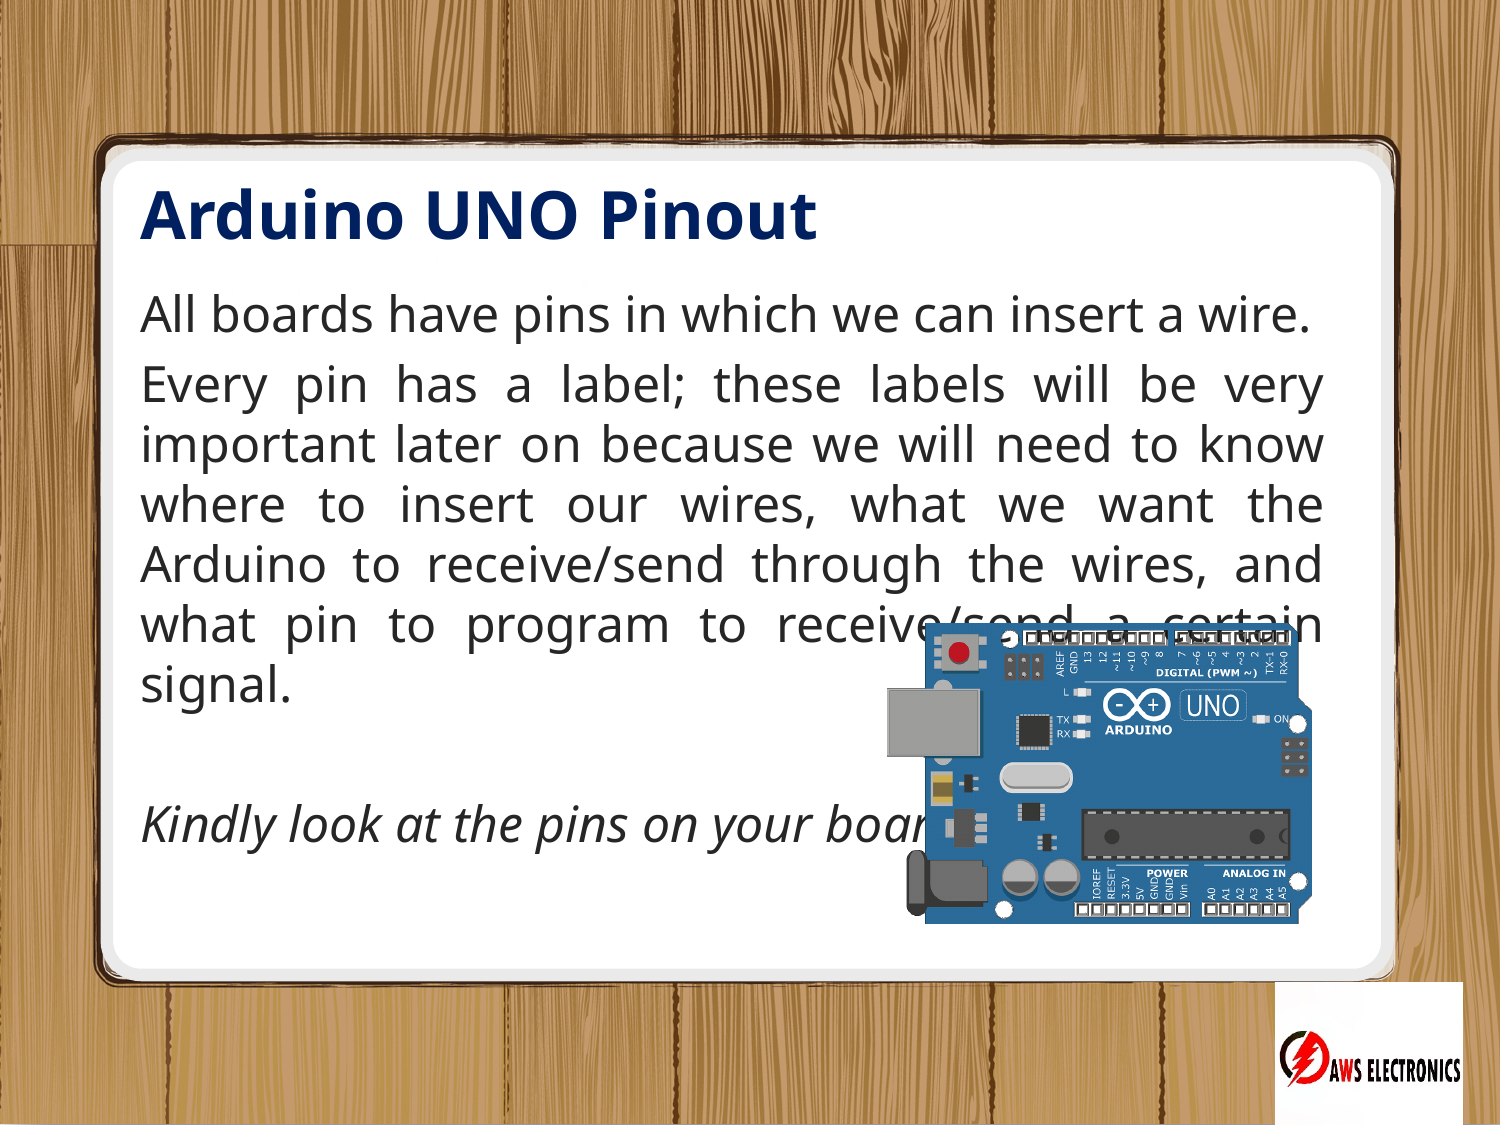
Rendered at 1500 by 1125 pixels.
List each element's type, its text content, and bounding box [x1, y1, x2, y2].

subtitle All boards have pins in which we can insert a wire. Every pin has a label; these labels will be very important later on because we will need to know where to insert our wires, what we want the Arduino to receive/send through the wires, and what pin to program to receive/send a certain signal. Kindly look at the pins on your board. [125, 275, 1340, 1022]
title Arduino UNO Pinout [125, 137, 1238, 275]
picture [0, 0, 1500, 1125]
